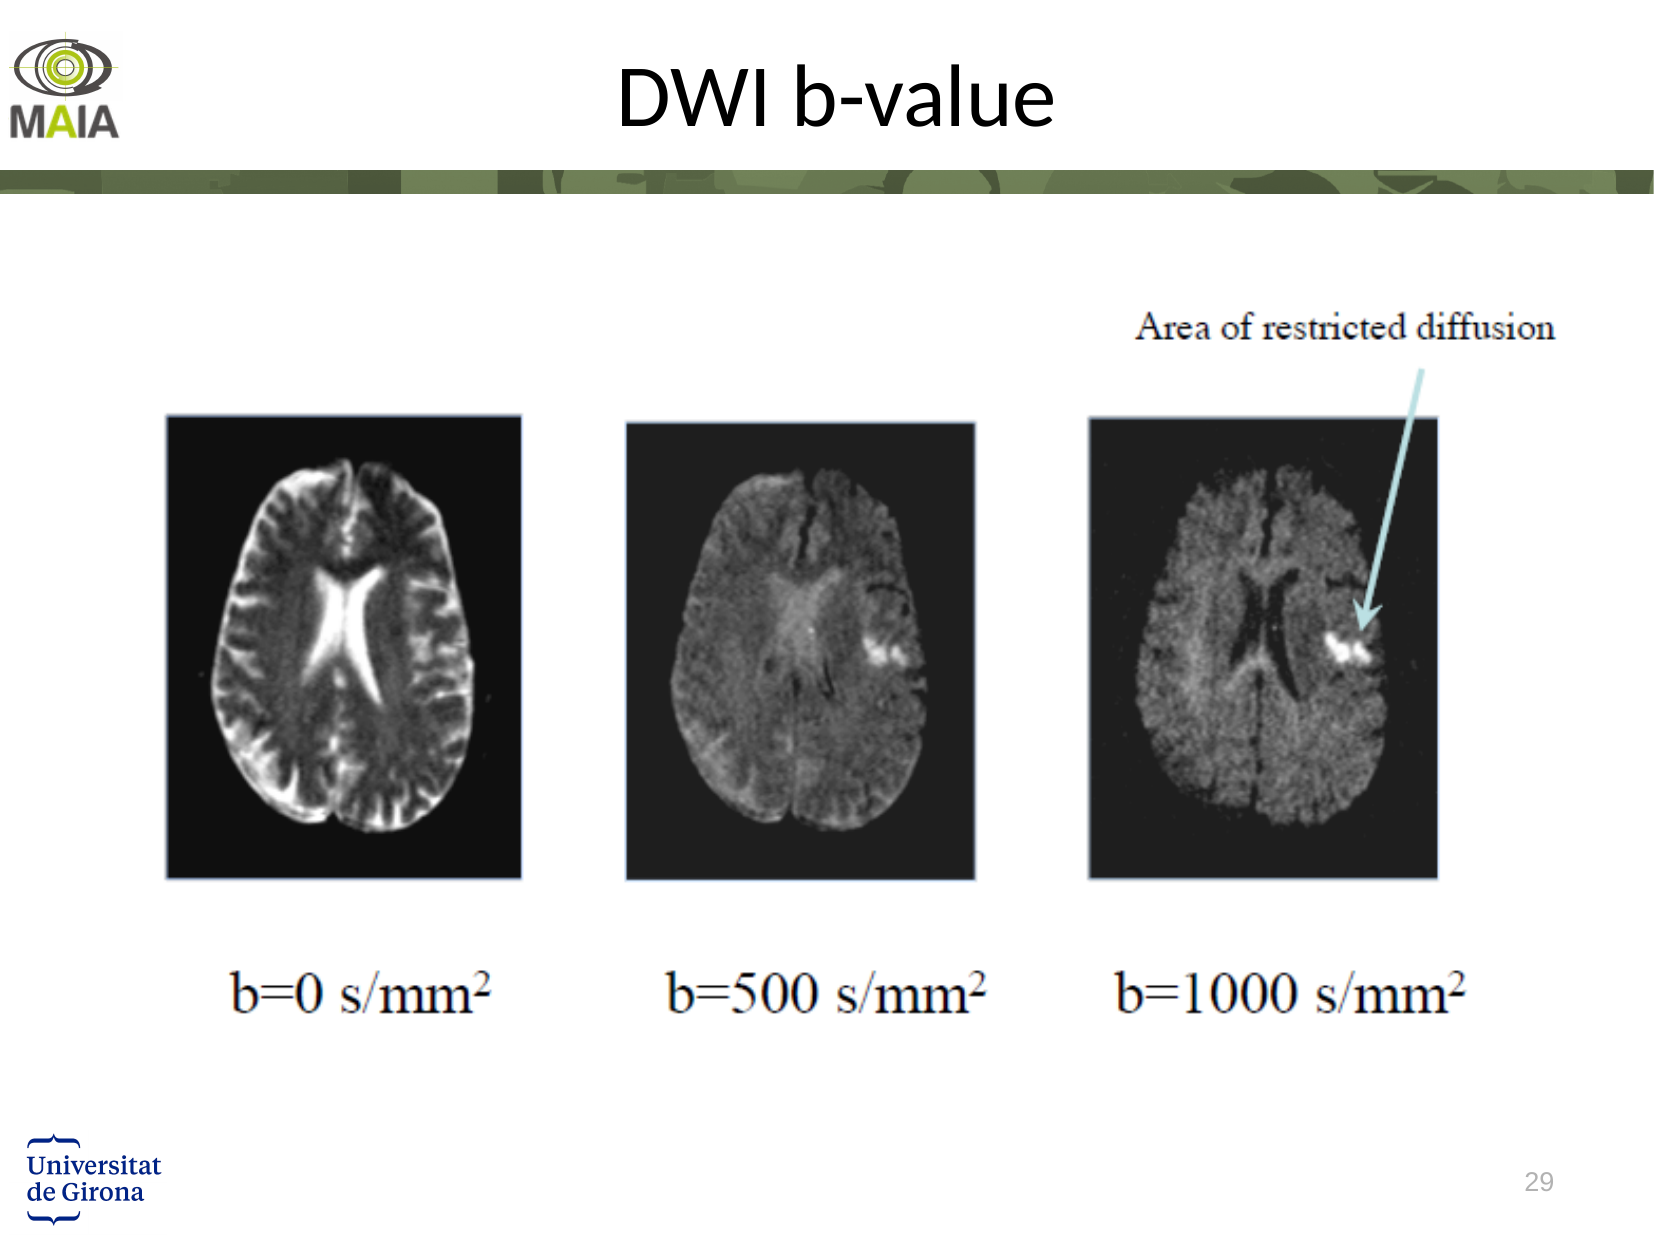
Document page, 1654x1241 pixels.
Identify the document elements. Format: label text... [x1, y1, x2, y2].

picture [8, 31, 92, 144]
picture [73, 303, 1572, 1042]
title DWI b-value [92, 29, 1582, 153]
slide_number 29 [1185, 1149, 1571, 1216]
